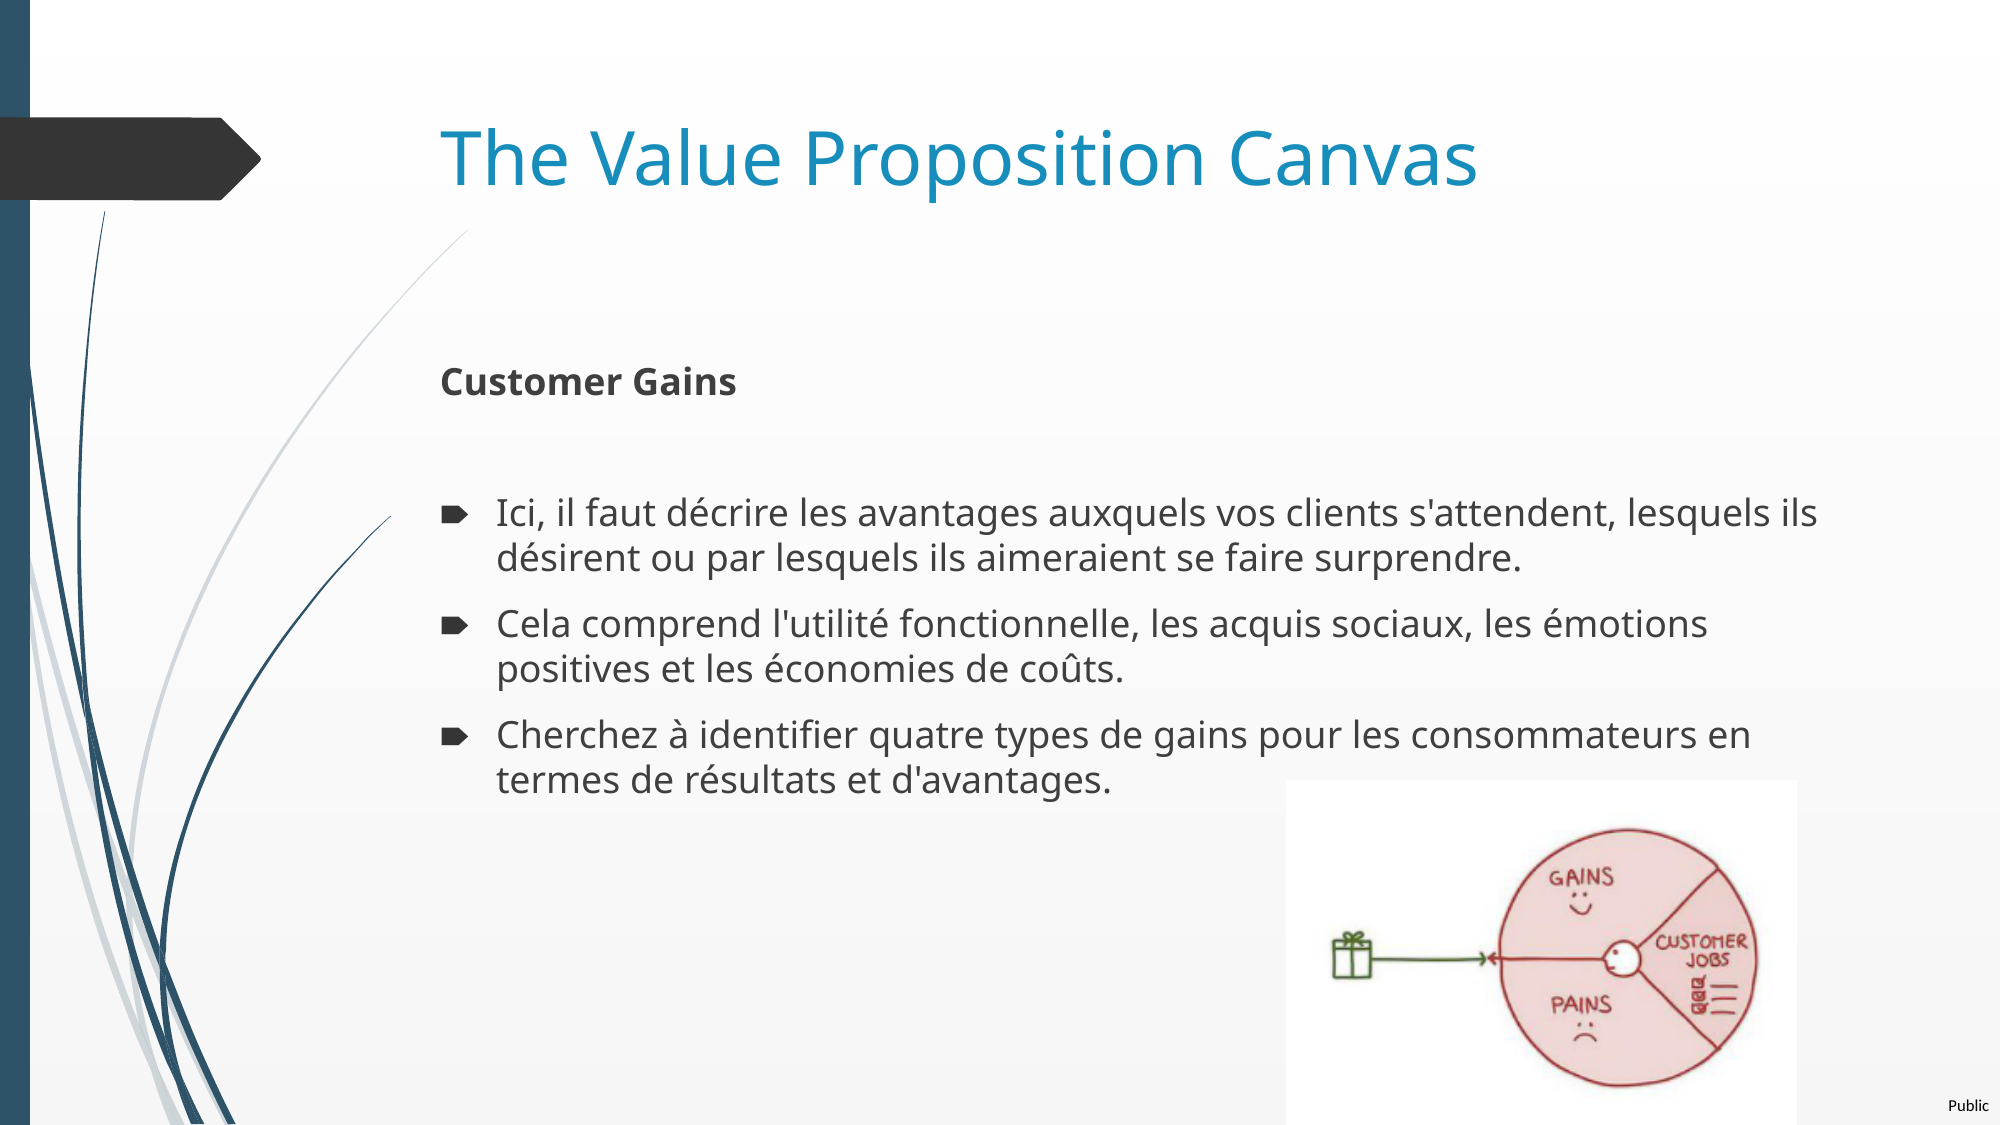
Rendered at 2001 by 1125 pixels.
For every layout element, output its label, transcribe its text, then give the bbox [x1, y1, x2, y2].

picture [1286, 780, 1797, 1125]
title The Value Proposition Canvas [425, 102, 1888, 313]
list Customer Gains Ici, il faut décrire les avantages auxquels vos clients s'attendent, lesquels ils désirent ou par lesquels ils aimeraient se faire surprendre. Cela comprend l'utilité fonctionnelle, les acquis sociaux, les émotions positives et les économies de coûts. Cherchez à identifier quatre types de gains pour les consommateurs en termes de résultats et d'avantages. [424, 350, 1888, 970]
